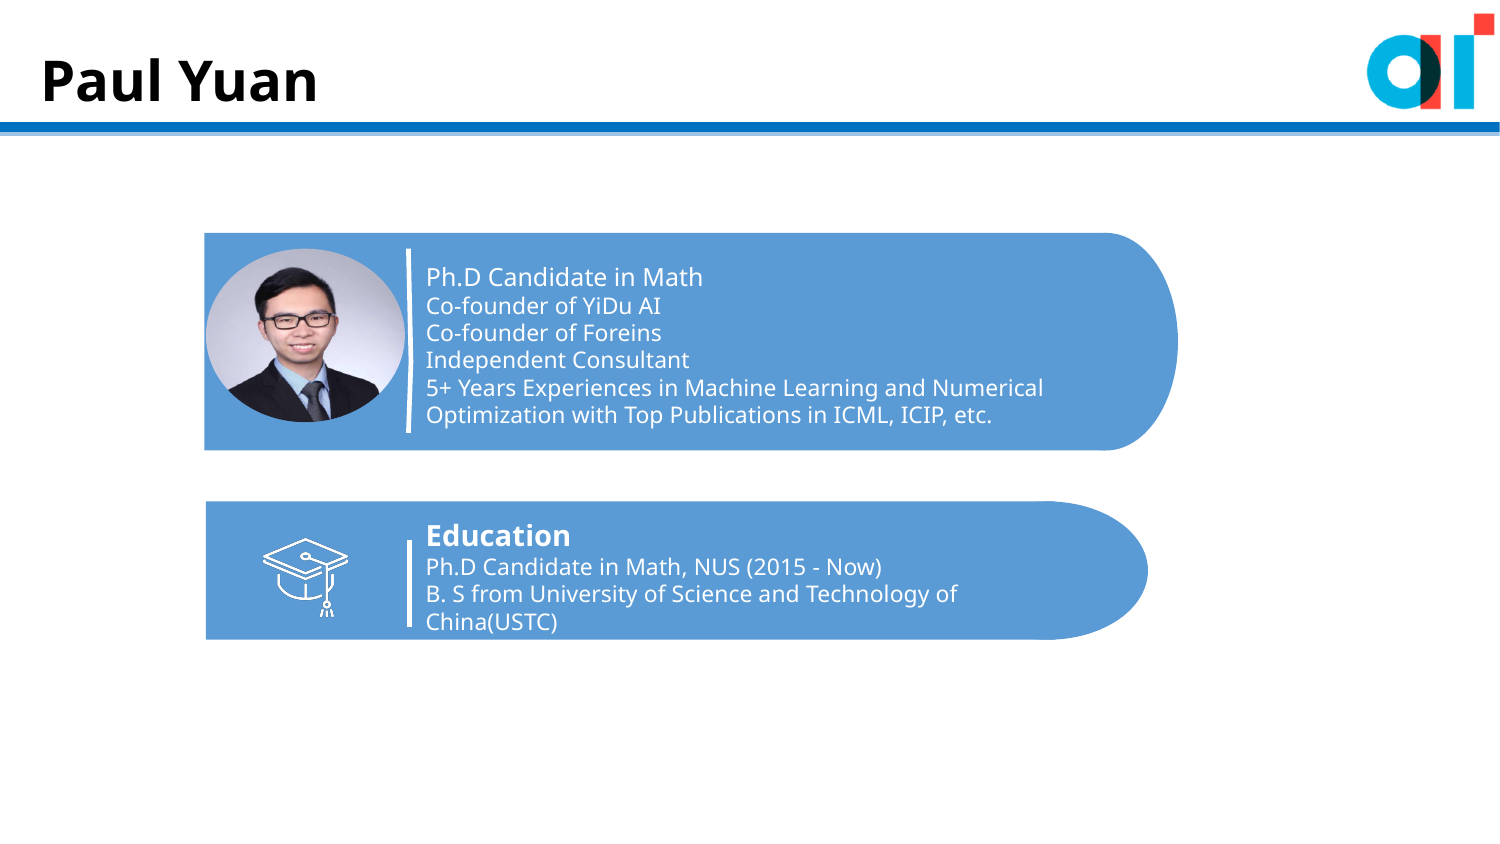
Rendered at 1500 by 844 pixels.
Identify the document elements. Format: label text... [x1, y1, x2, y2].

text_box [408, 248, 412, 361]
picture [1355, 0, 1500, 121]
title Paul Yuan [28, 4, 869, 163]
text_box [204, 232, 1179, 451]
picture [263, 534, 348, 620]
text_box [205, 501, 1149, 640]
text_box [408, 361, 412, 434]
